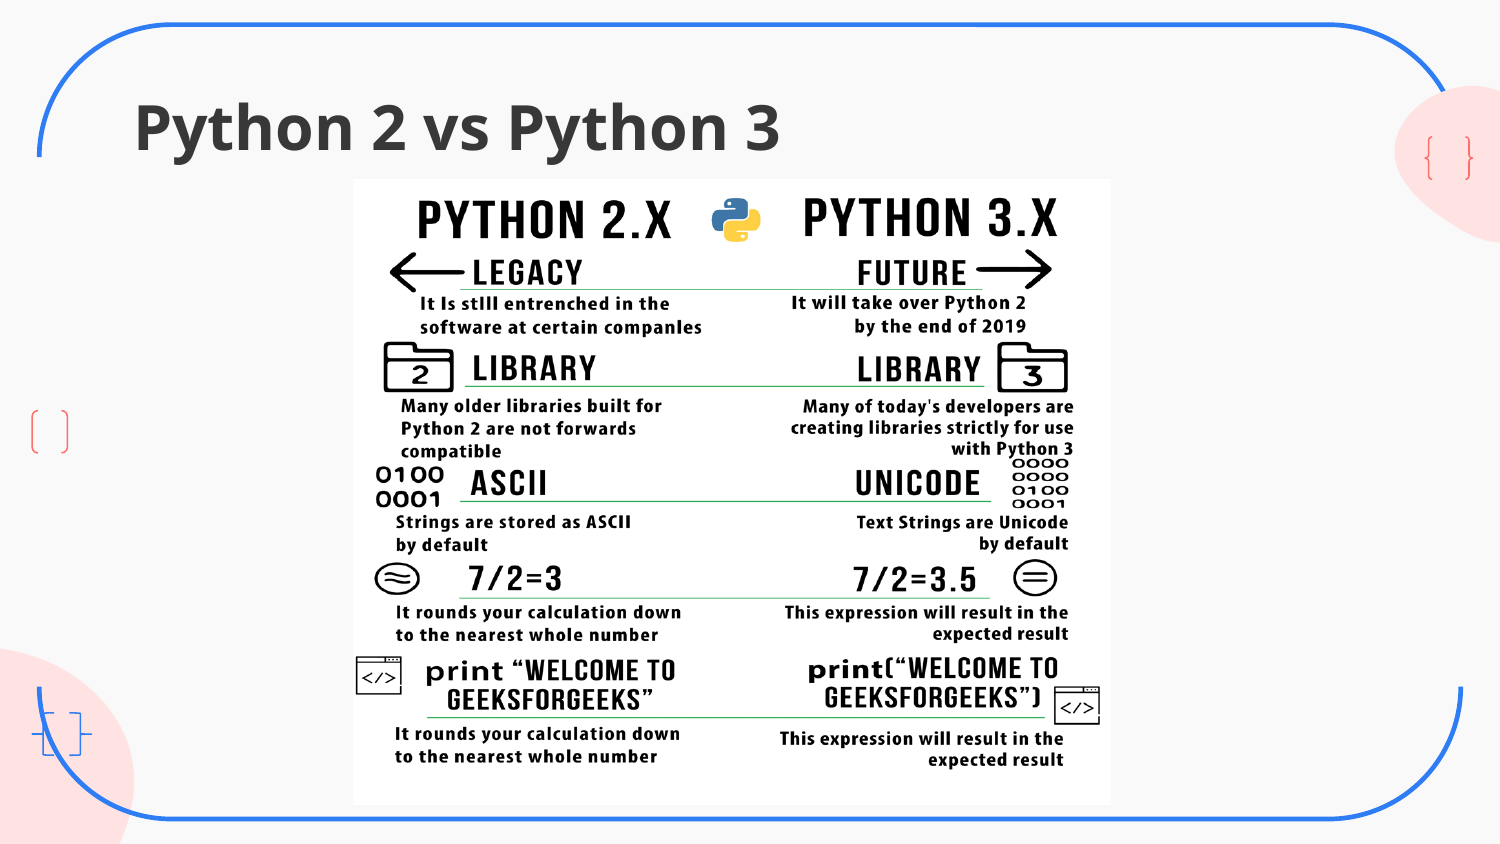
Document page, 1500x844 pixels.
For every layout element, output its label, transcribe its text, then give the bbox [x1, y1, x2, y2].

title Python 2 vs Python 3 [118, 72, 1382, 167]
picture [352, 179, 1111, 805]
